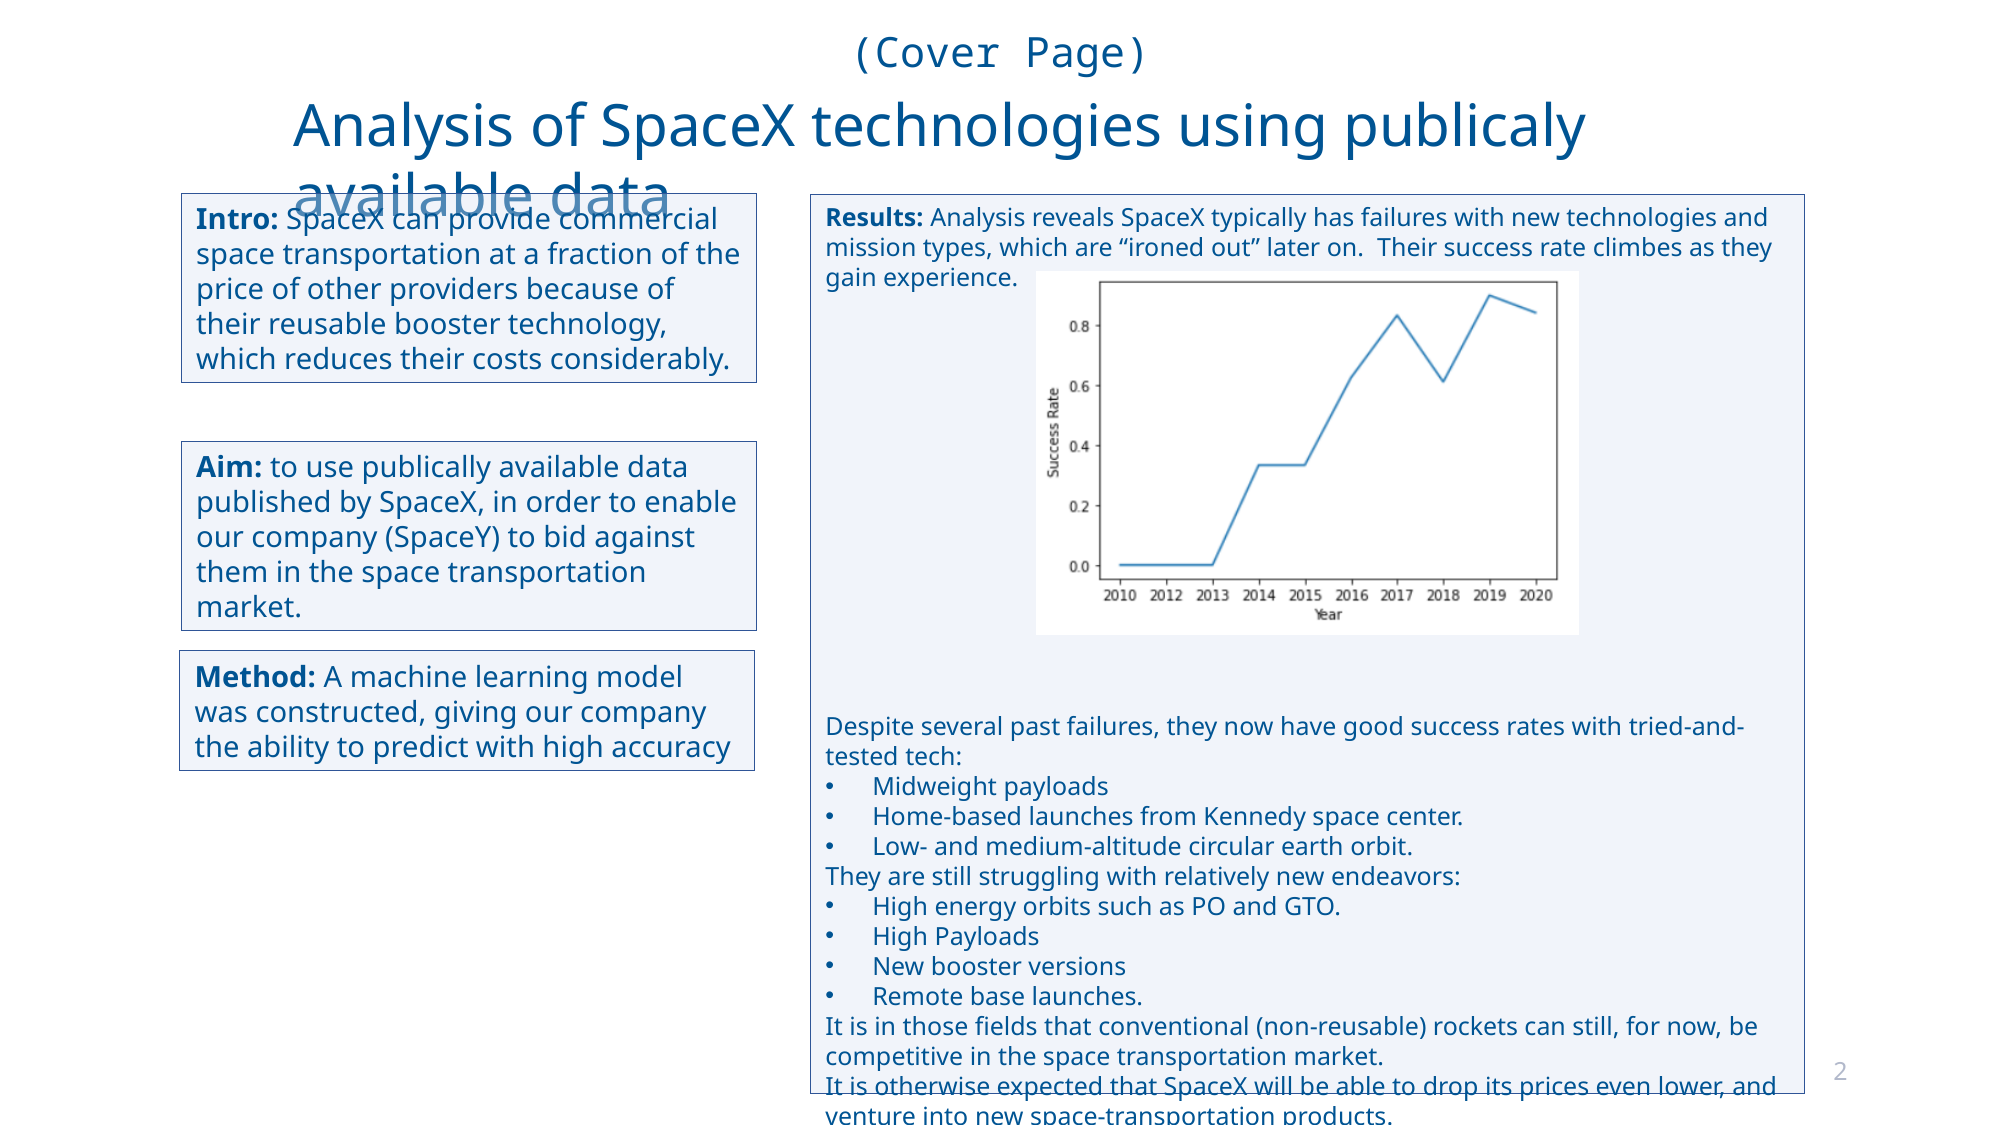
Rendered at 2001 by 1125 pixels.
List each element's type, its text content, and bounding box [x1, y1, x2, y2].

text_box Results: Analysis reveals SpaceX typically has failures with new technologies and mission types, which are “ironed out” later on. Their success rate climbes as they gain experience. Despite several past failures, they now have good success rates with tried-and-tested tech: Midweight payloads Home-based launches from Kennedy space center. Low- and medium-altitude circular earth orbit. They are still struggling with relatively new endeavors: High energy orbits such as PO and GTO. High Payloads New booster versions Remote base launches. It is in those fields that conventional (non-reusable) rockets can still, for now, be competitive in the space transportation market. It is otherwise expected that SpaceX will be able to drop its prices even lower, and venture into new space-transportation products. [810, 194, 1805, 1094]
slide_number 2 [1412, 1042, 1863, 1103]
picture [1036, 271, 1579, 635]
text_box Analysis of SpaceX technologies using publicaly available data [278, 80, 1805, 236]
text_box Intro: SpaceX can provide commercial space transportation at a fraction of the price of other providers because of their reusable booster technology, which reduces their costs considerably. [181, 193, 757, 383]
text_box Aim: to use publically available data published by SpaceX, in order to enable our company (SpaceY) to bid against them in the space transportation market. [181, 441, 757, 631]
text_box Method: A machine learning model was constructed, giving our company the ability to predict with high accuracy [179, 650, 755, 771]
title (Cover Page) [249, 0, 1750, 85]
